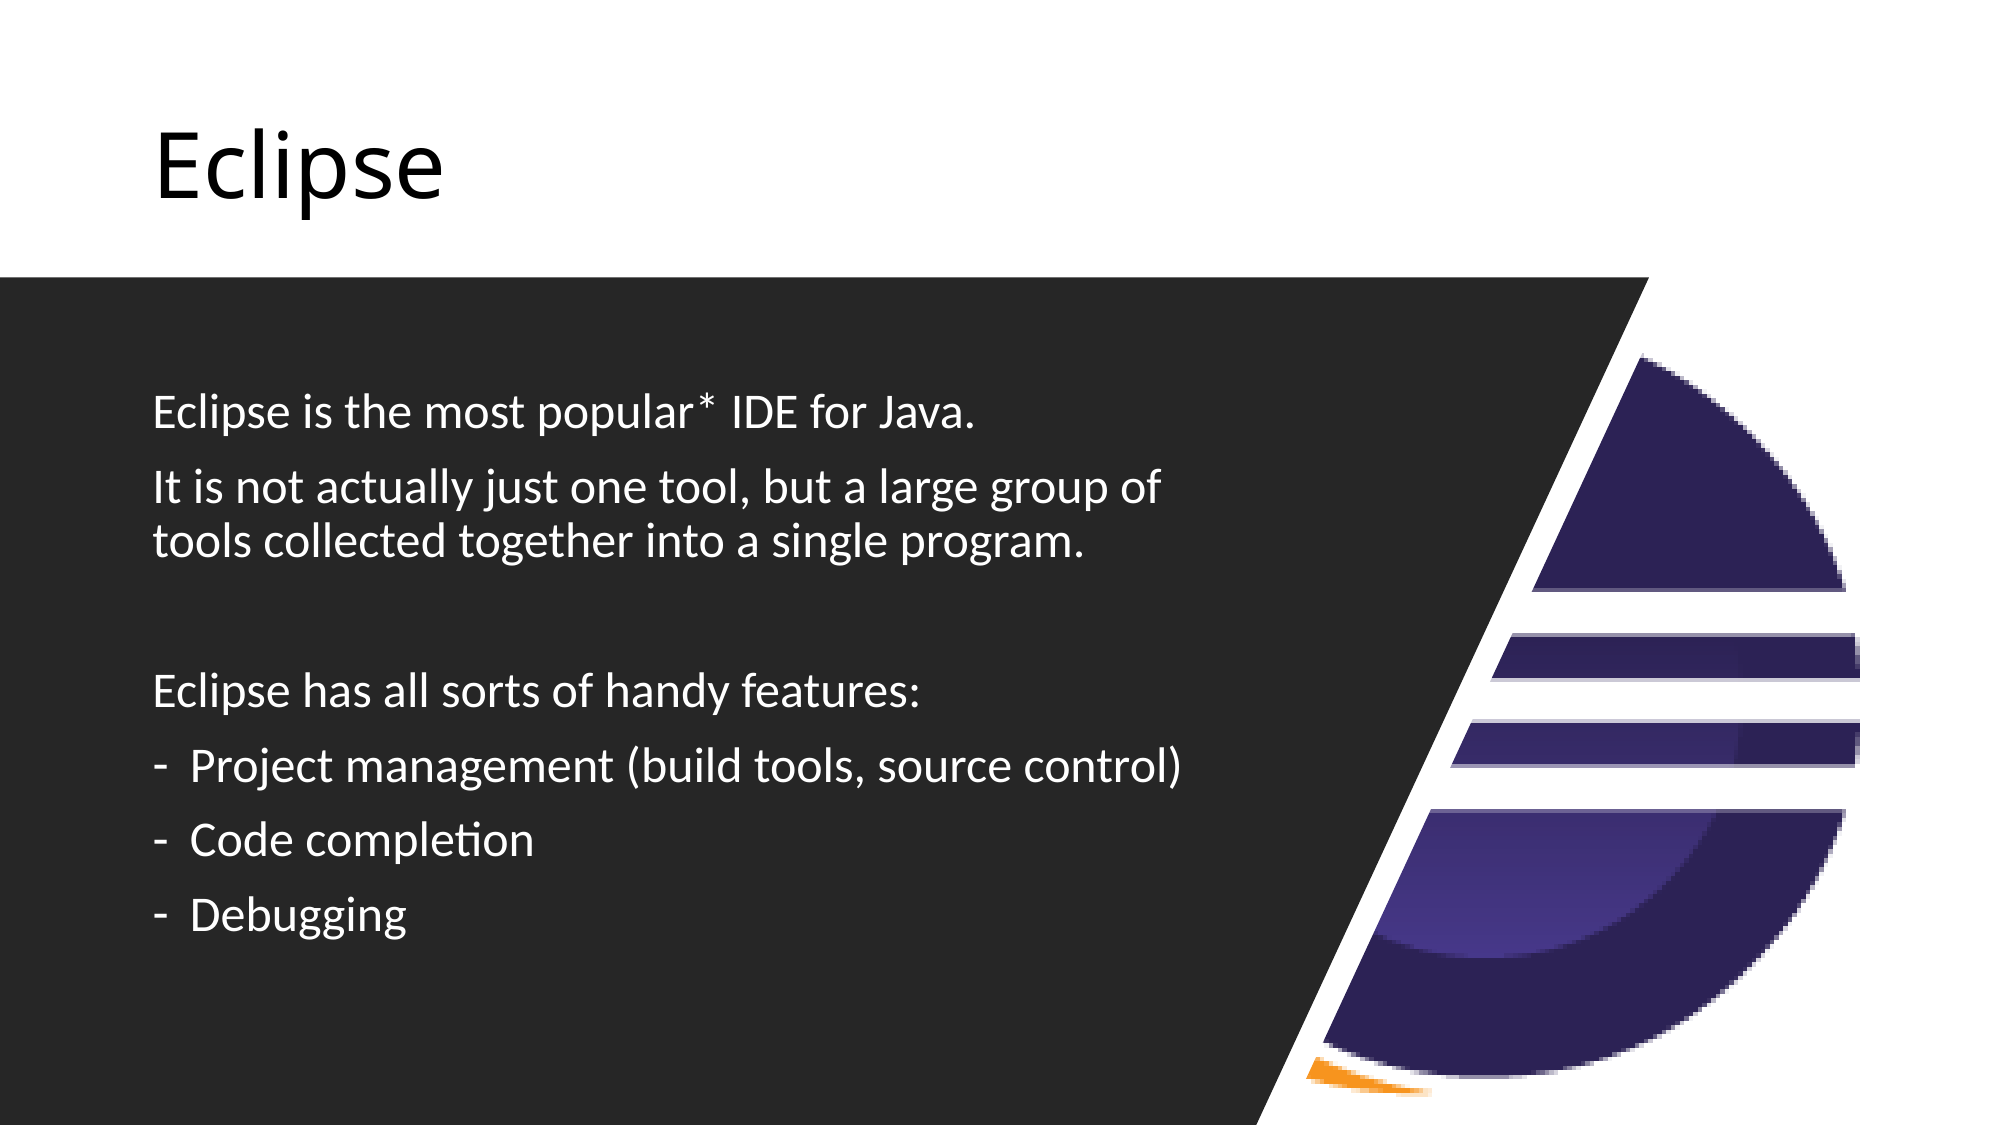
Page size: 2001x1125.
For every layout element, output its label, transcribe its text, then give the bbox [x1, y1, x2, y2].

picture [1239, 277, 2000, 1125]
text_box [0, 276, 1239, 1125]
list Eclipse is the most popular* IDE for Java. It is not actually just one tool, but a large group of tools collected together into a single program. Eclipse has all sorts of handy features: Project management (build tools, source control) Code completion Debugging [137, 330, 1219, 998]
title Eclipse [137, 59, 1863, 278]
